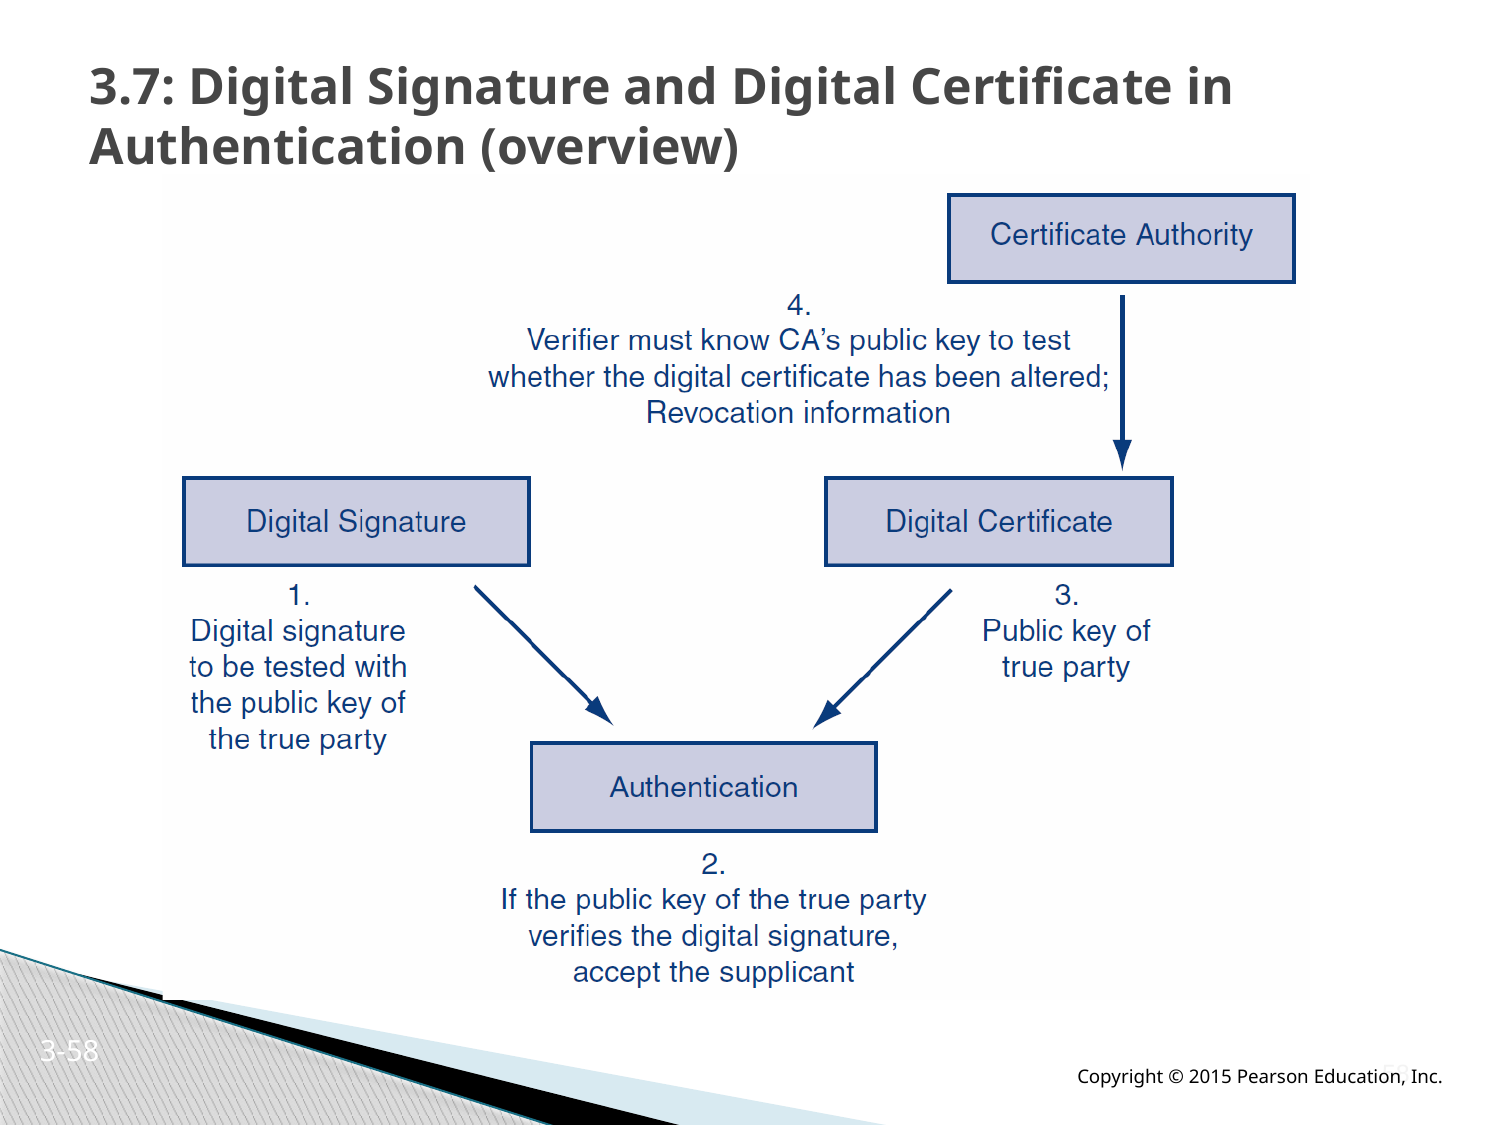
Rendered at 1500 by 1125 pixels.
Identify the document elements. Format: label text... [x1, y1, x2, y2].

title 3.7: Digital Signature and Digital Certificate in Authentication (overview) [75, 37, 1425, 193]
slide_number 3-57 [24, 1025, 200, 1088]
picture [162, 174, 1310, 1001]
